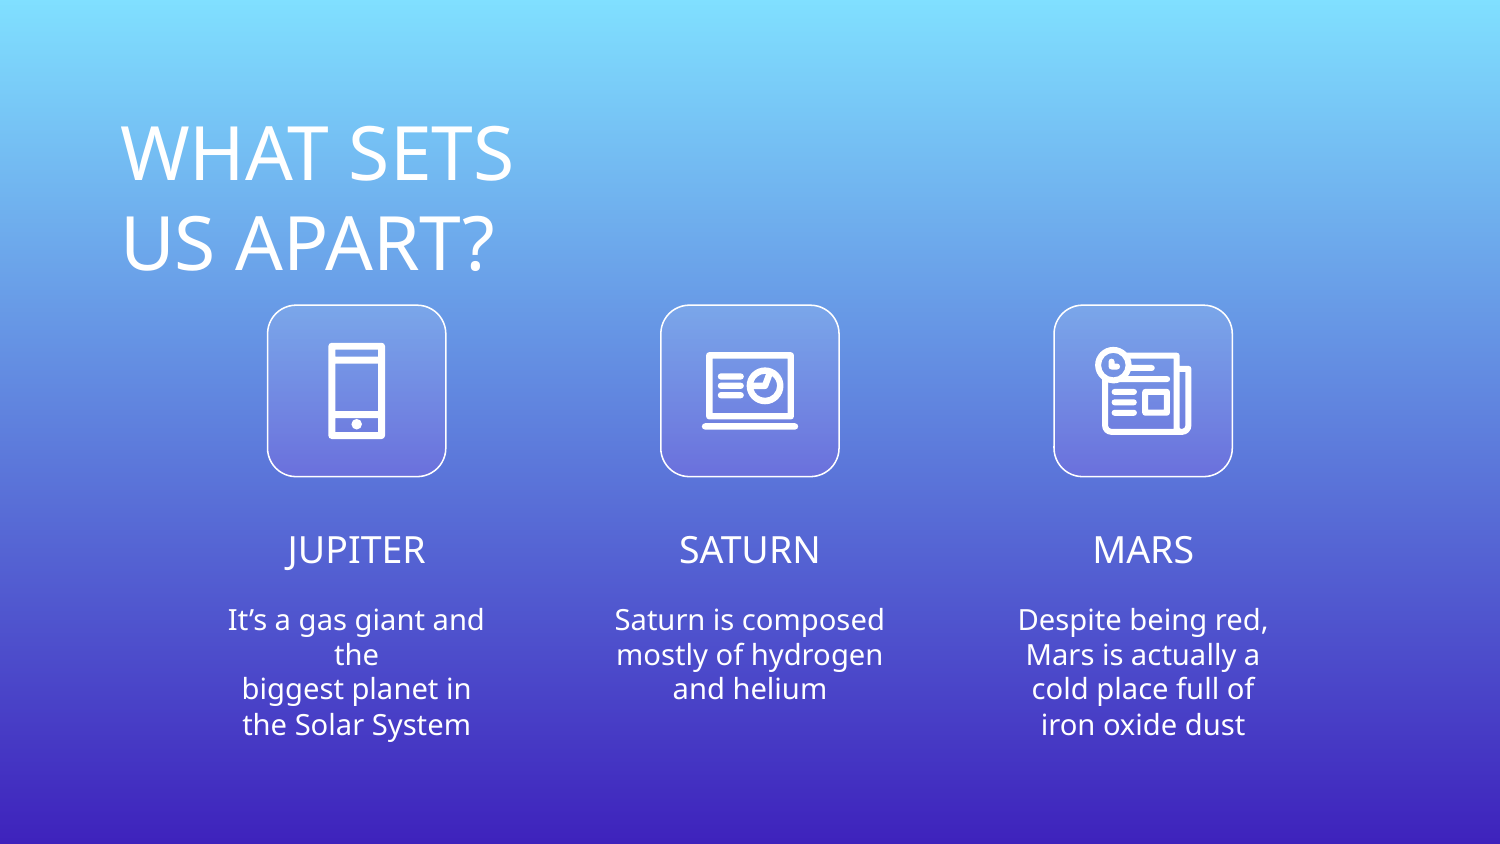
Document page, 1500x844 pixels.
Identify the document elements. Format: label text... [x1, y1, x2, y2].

text_box [267, 305, 446, 477]
text_box [660, 305, 840, 477]
title JUPITER [203, 489, 511, 586]
subtitle Saturn is composed mostly of hydrogen and helium [596, 586, 904, 721]
title MARS [989, 489, 1297, 586]
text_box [1094, 346, 1192, 436]
subtitle It’s a gas giant and the biggest planet in the Solar System [203, 586, 511, 721]
subtitle Despite being red, Mars is actually a cold place full of iron oxide dust [989, 586, 1297, 721]
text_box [328, 342, 386, 440]
title WHAT SETS US APART? [105, 90, 575, 293]
title SATURN [596, 489, 904, 586]
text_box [701, 351, 799, 430]
text_box [1054, 305, 1233, 477]
